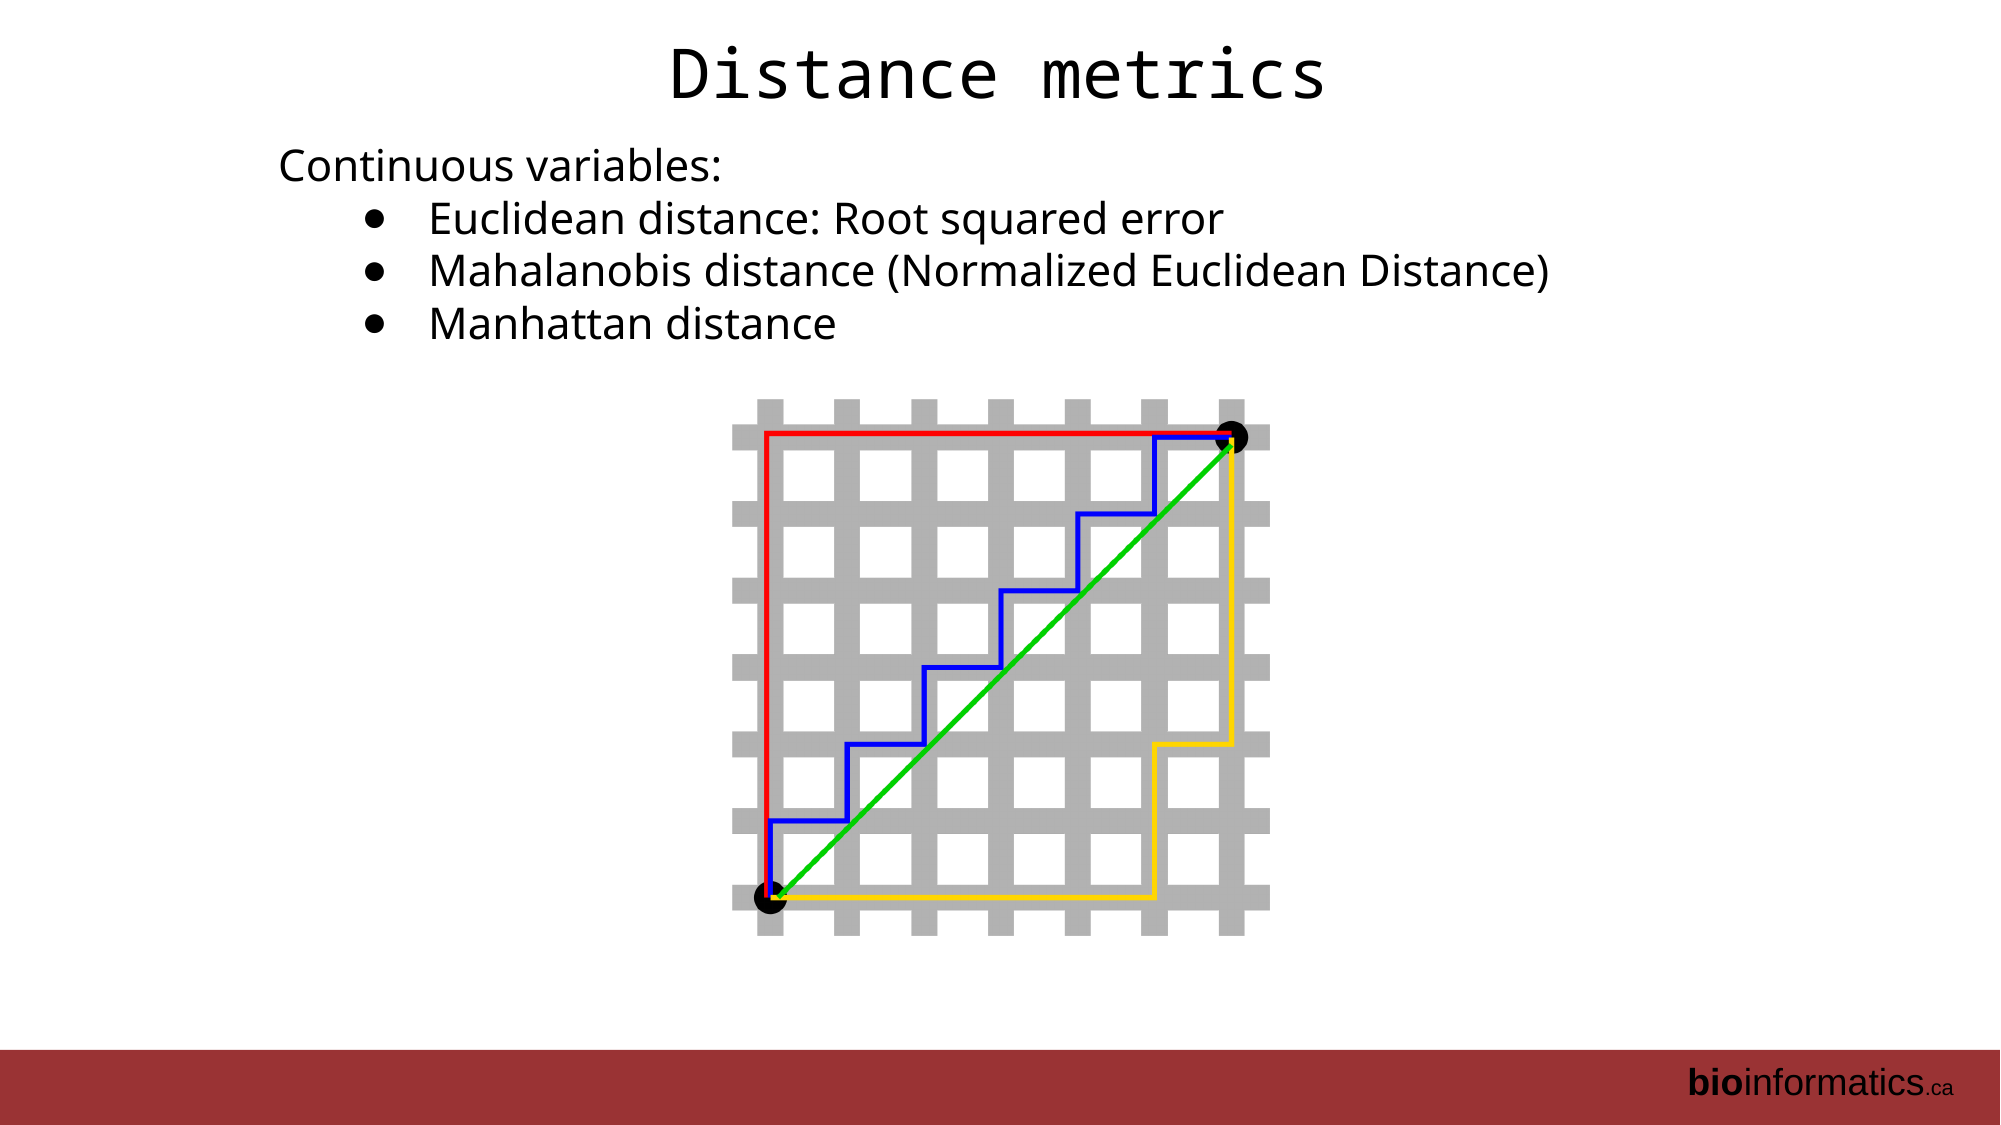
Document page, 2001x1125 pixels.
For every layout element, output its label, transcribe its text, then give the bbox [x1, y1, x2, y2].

list Continuous variables: Euclidean distance: Root squared error Mahalanobis distance (Normalized Euclidean Distance) Manhattan distance [263, 130, 1764, 1038]
title Distance metrics [275, 0, 1725, 130]
picture [718, 385, 1282, 949]
